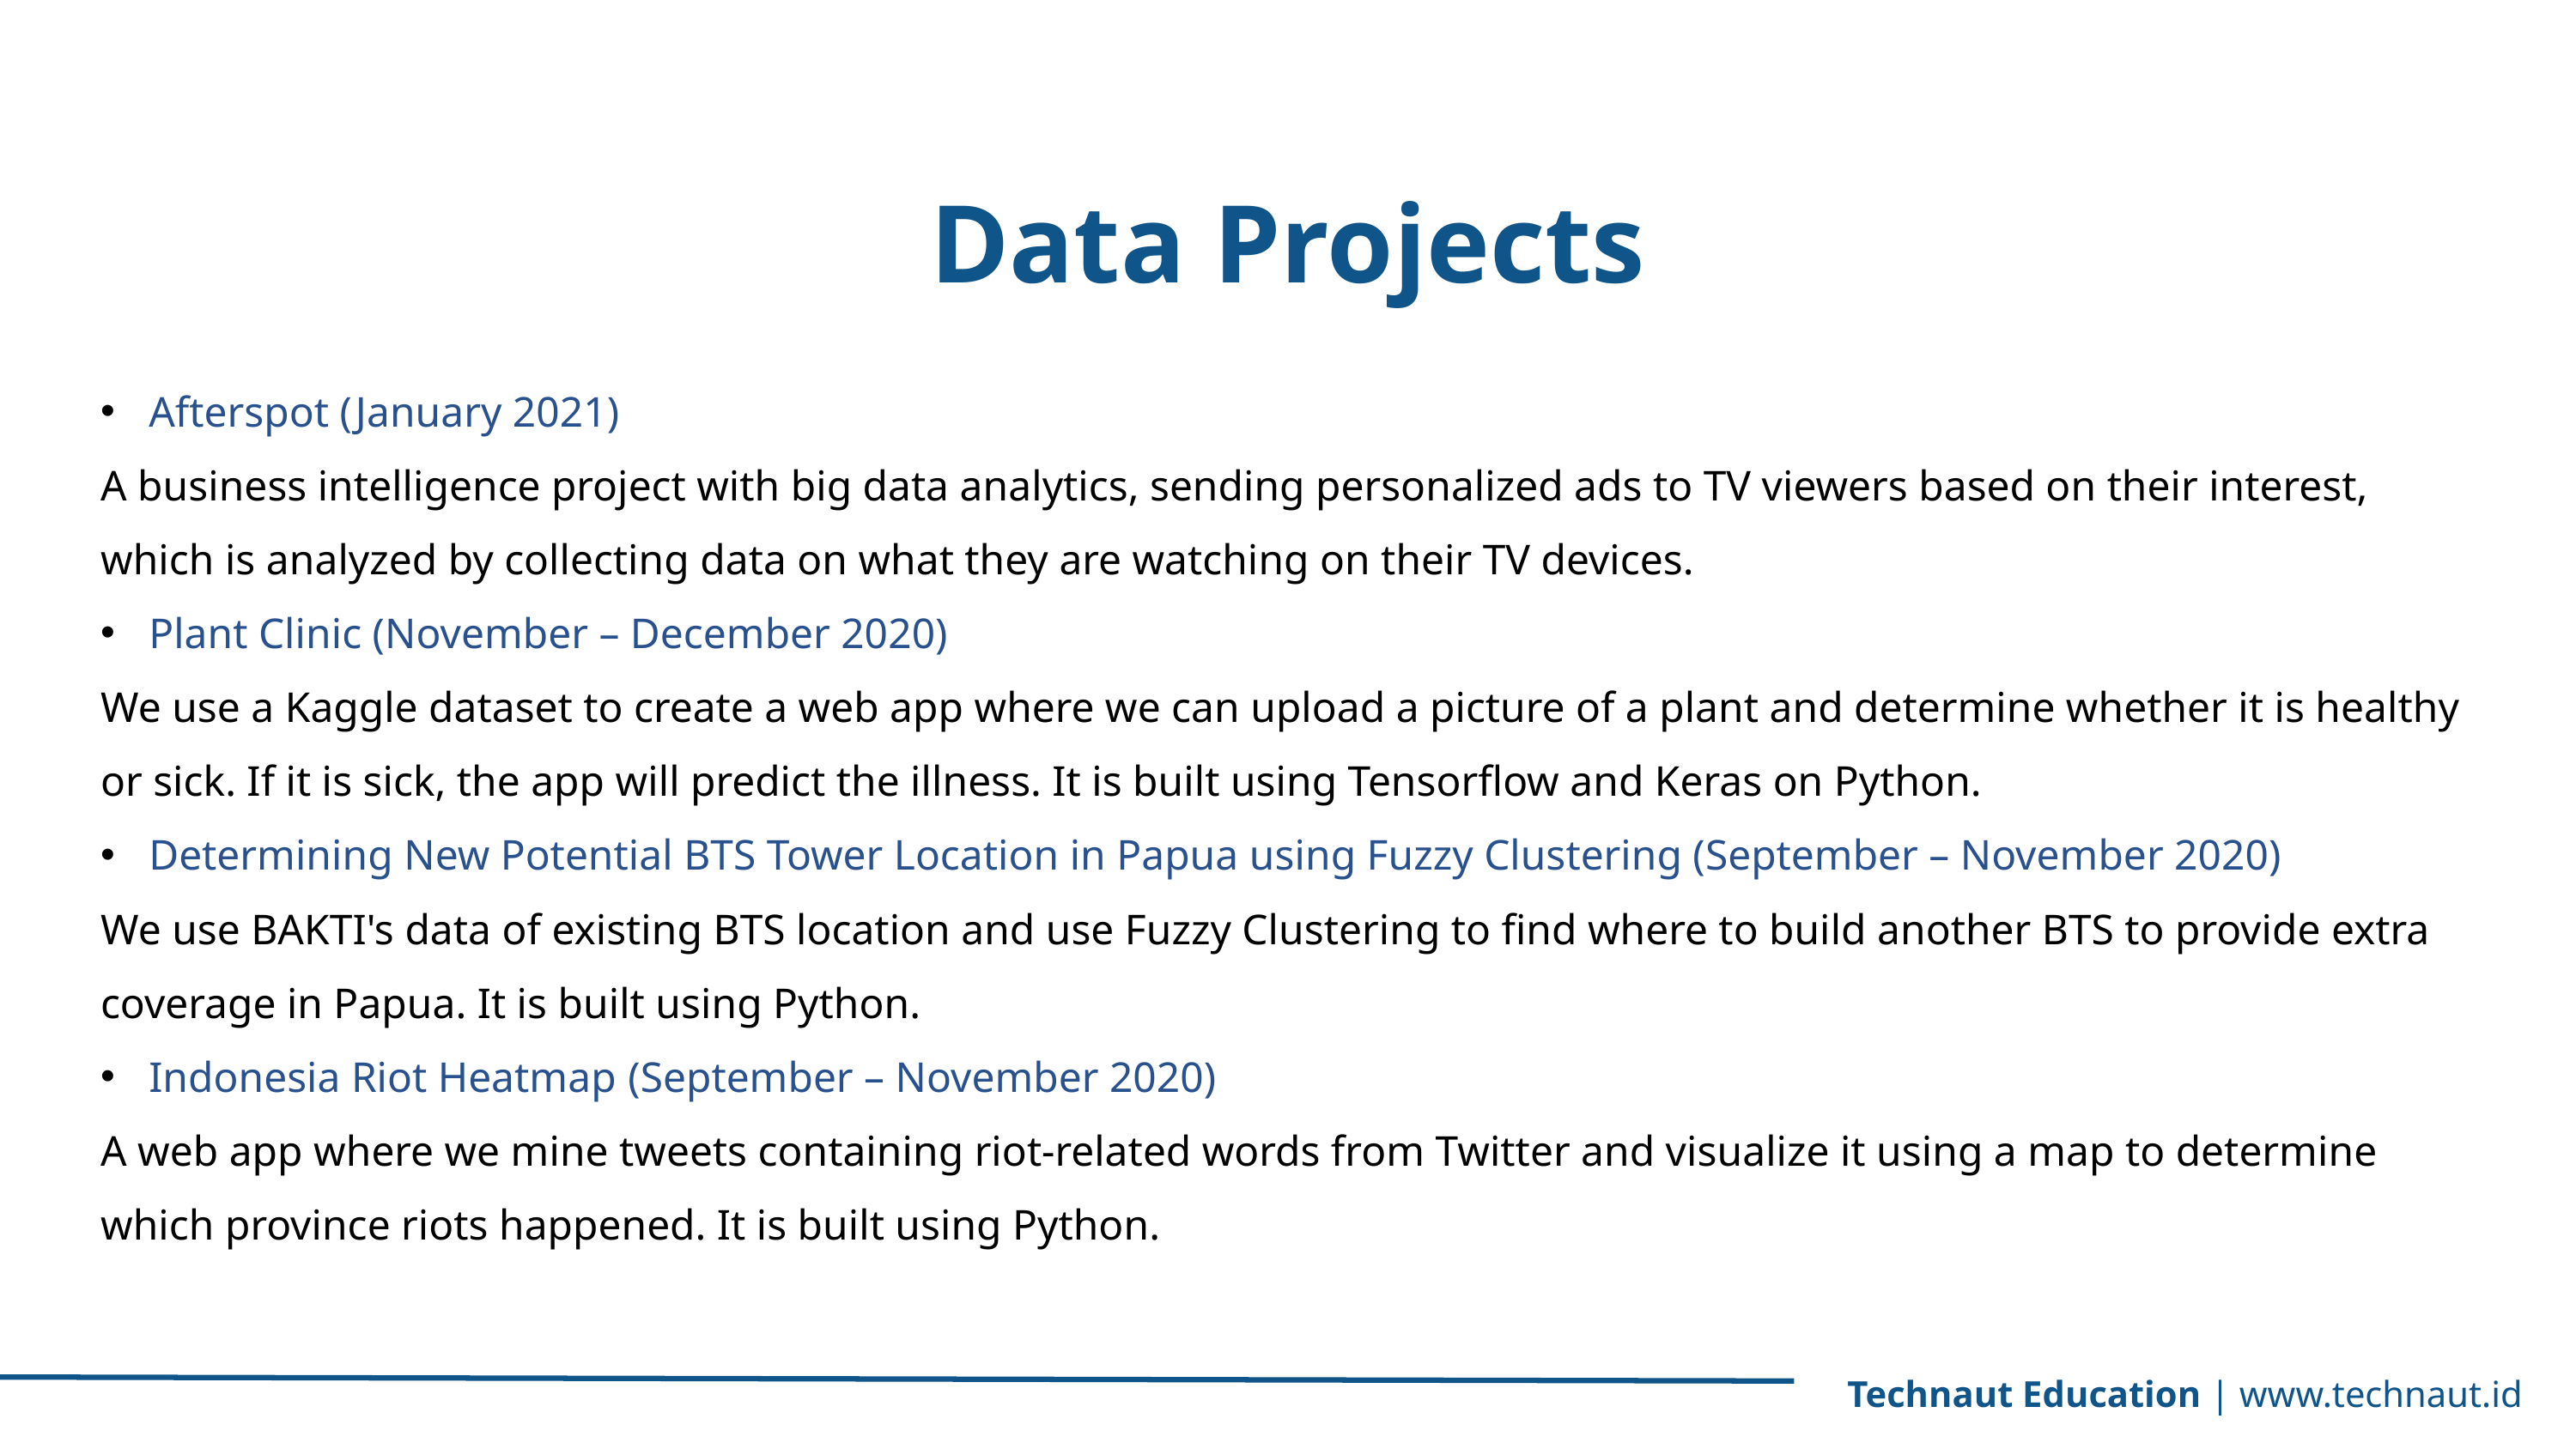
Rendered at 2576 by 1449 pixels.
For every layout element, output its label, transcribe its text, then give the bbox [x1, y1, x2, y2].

text_box Technaut Education | www.technaut.id [1660, 1343, 2536, 1410]
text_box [0, 1376, 1795, 1381]
text_box Data Projects [92, 139, 2484, 280]
text_box Afterspot (January 2021) A business intelligence project with big data analytics, sending personalized ads to TV viewers based on their interest, which is analyzed by collecting data on what they are watching on their TV devices. Plant Clinic (November – December 2020) We use a Kaggle dataset to create a web app where we can upload a picture of a plant and determine whether it is healthy or sick. If it is sick, the app will predict the illness. It is built using Tensorflow and Keras on Python. Determining New Potential BTS Tower Location in Papua using Fuzzy Clustering (September – November 2020) We use BAKTI's data of existing BTS location and use Fuzzy Clustering to find where to build another BTS to provide extra coverage in Papua. It is built using Python. Indonesia Riot Heatmap (September – November 2020) A web app where we mine tweets containing riot-related words from Twitter and visualize it using a map to determine which province riots happened. It is built using Python. [88, 354, 2484, 1252]
